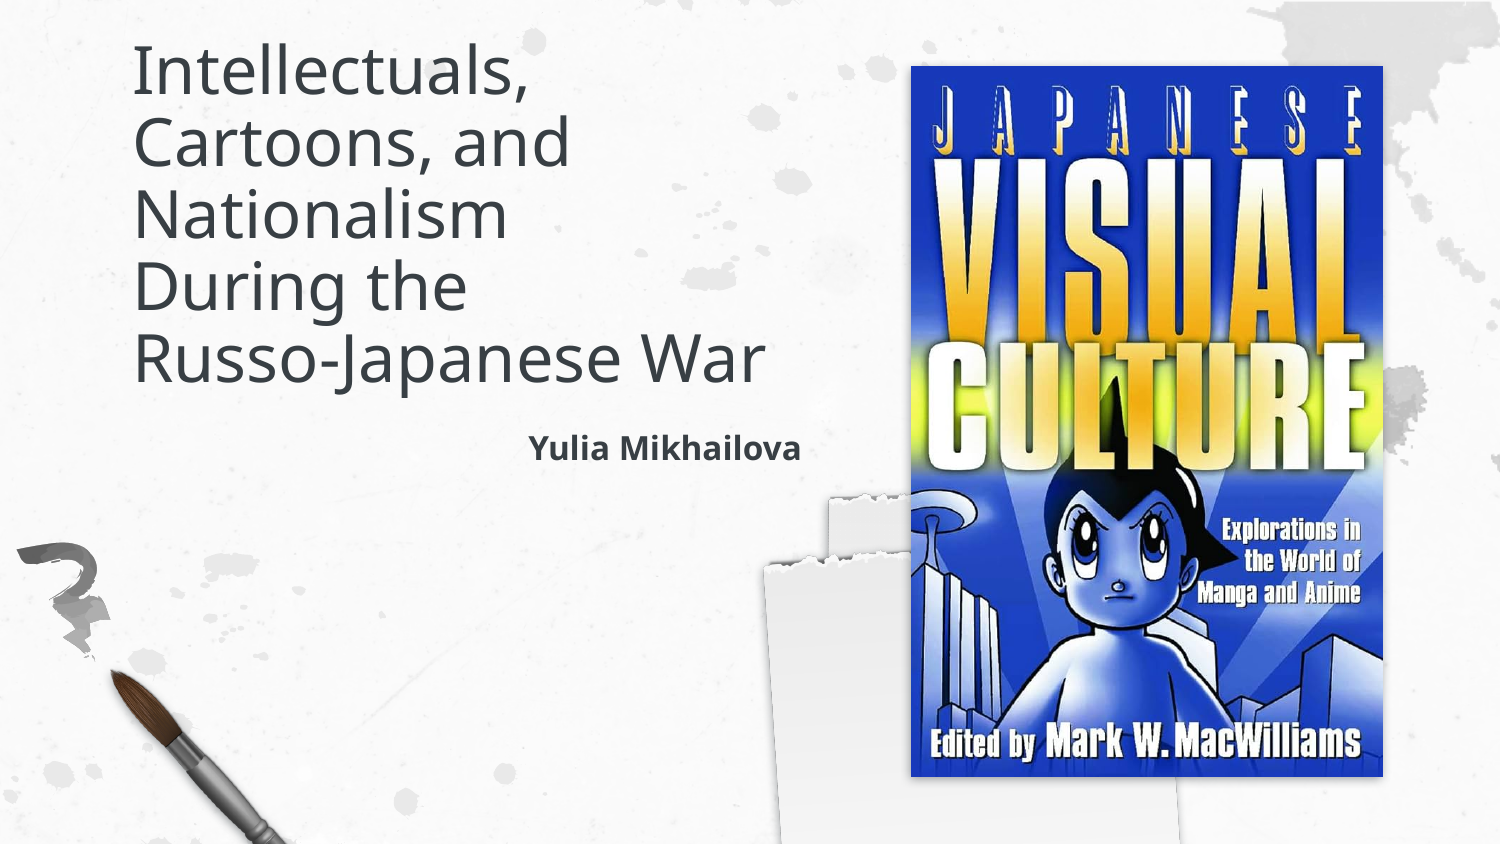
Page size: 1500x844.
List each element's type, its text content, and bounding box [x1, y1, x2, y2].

picture [690, 66, 1383, 844]
picture [1, 515, 145, 667]
title Intellectuals, Cartoons, and Nationalism During the Russo-Japanese War [117, 87, 862, 412]
subtitle Yulia Mikhailova [513, 411, 903, 484]
picture [52, 658, 402, 844]
